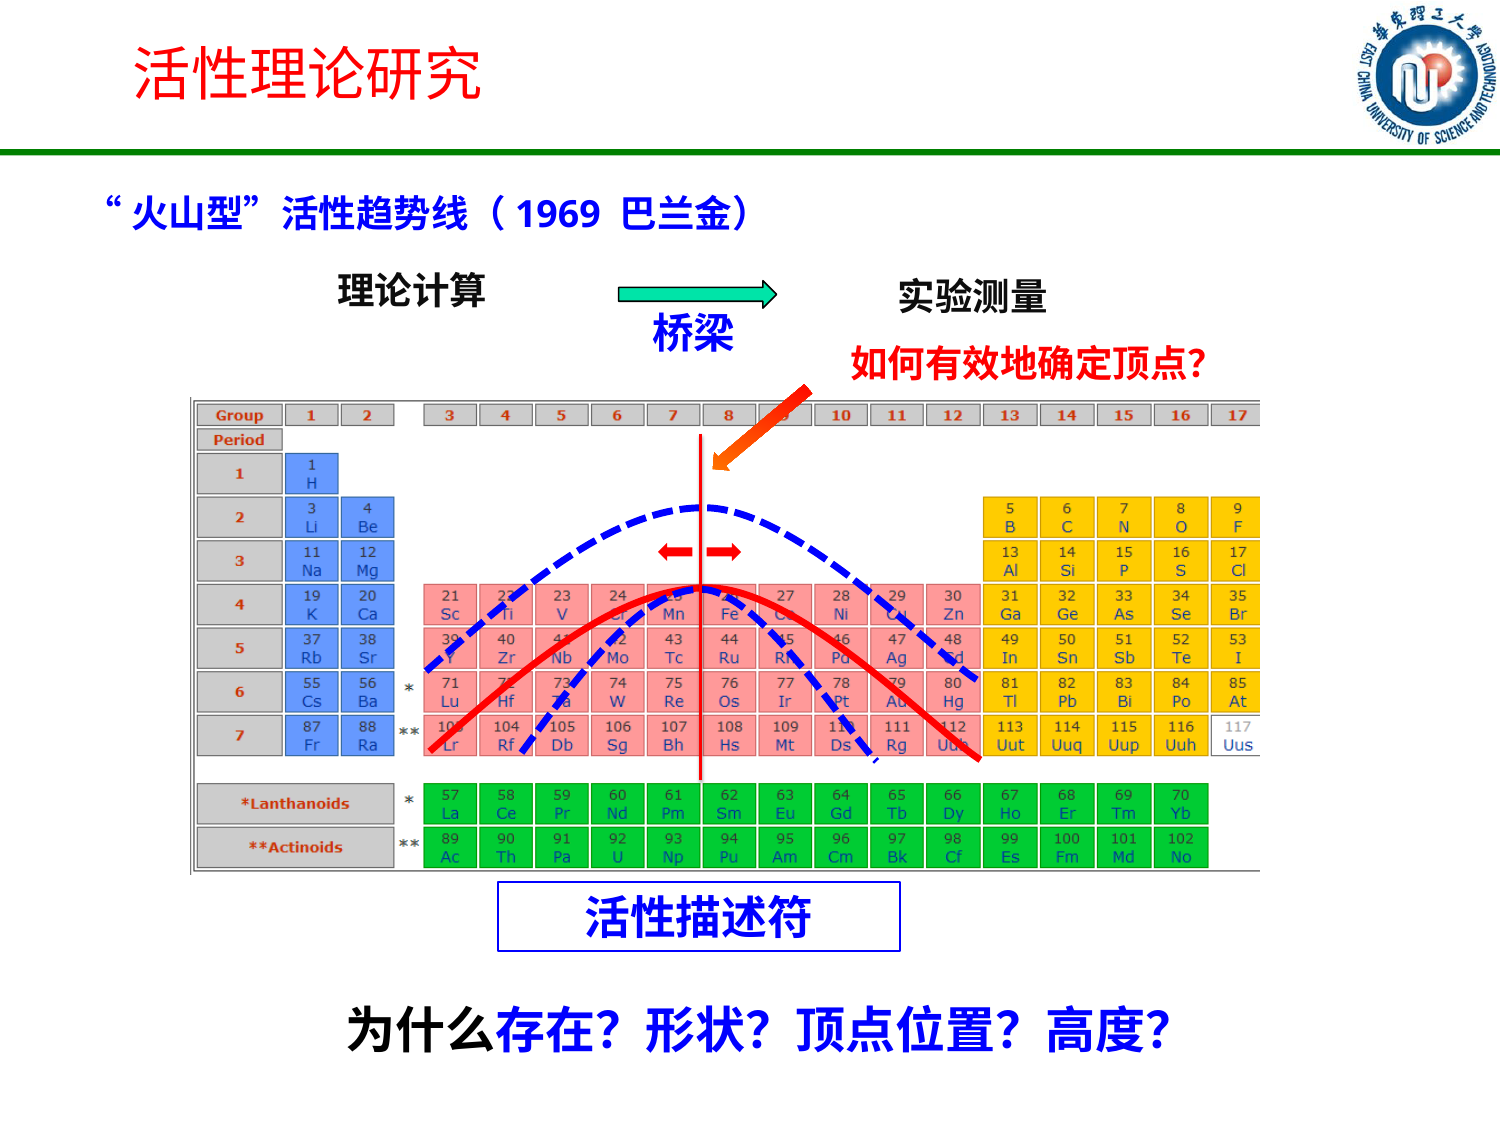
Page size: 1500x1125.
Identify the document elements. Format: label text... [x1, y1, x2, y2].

text_box 如何有效地确定顶点？ [832, 328, 1303, 397]
picture [188, 396, 1261, 876]
text_box 活性描述符 [497, 884, 900, 952]
text_box 理论计算 [322, 259, 502, 320]
text_box 活性理论研究 [118, 29, 1252, 115]
text_box [618, 280, 777, 302]
text_box “火山型”活性趋势线（1969 巴兰金） [69, 182, 785, 243]
text_box 桥梁 [634, 299, 774, 365]
text_box [791, 384, 813, 395]
picture [1352, 1, 1500, 150]
text_box 实验测量 [882, 265, 1063, 326]
text_box 为什么存在？形状？顶点位置？高度？ [330, 990, 1223, 1066]
